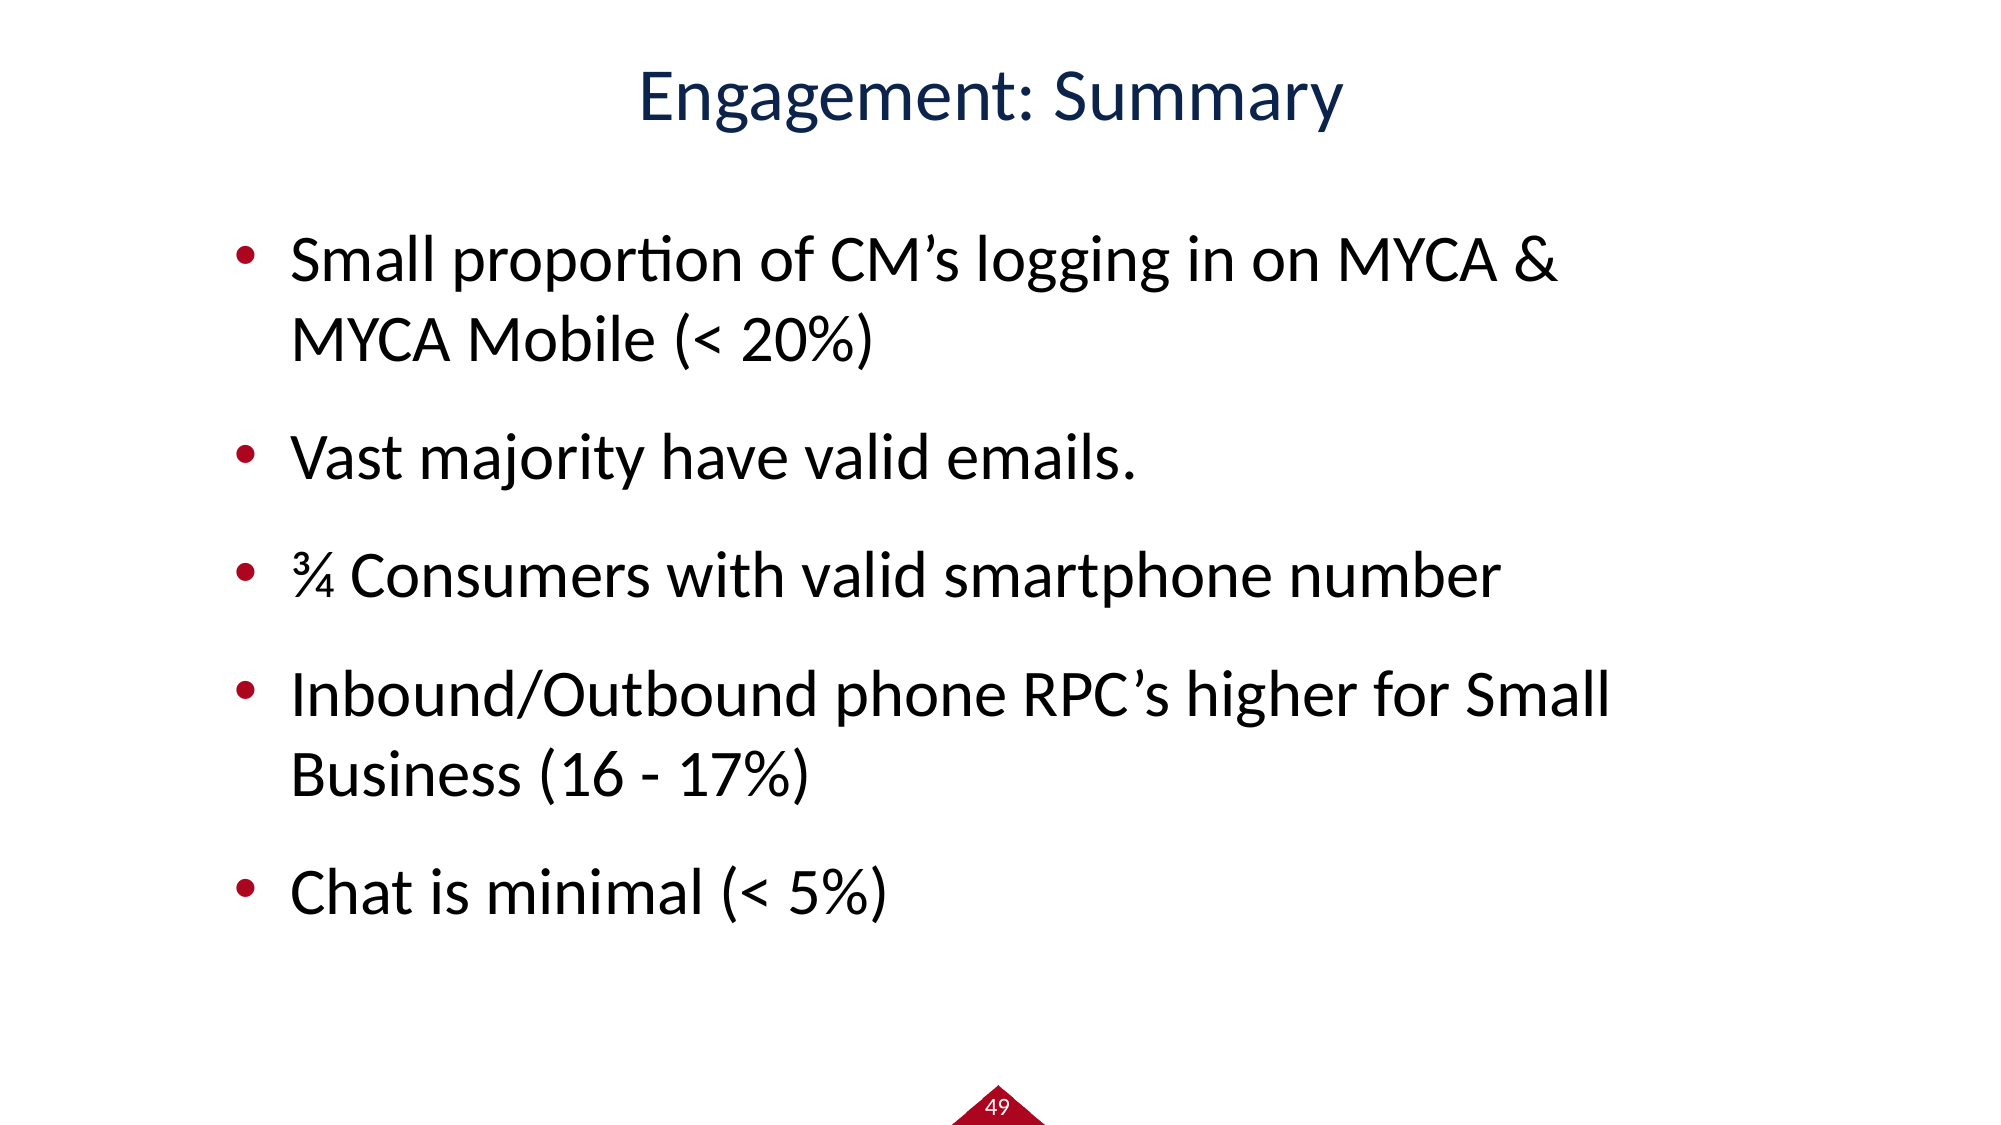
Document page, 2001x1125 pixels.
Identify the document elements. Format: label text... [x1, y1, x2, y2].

slide_number 49 [953, 1075, 1042, 1125]
picture [1042, 1085, 1046, 1125]
title Engagement: Summary [149, 0, 1850, 181]
list Small proportion of CM’s logging in on MYCA & MYCA Mobile (< 20%) Vast majority have valid emails. ¾ Consumers with valid smartphone number Inbound/Outbound phone RPC’s higher for Small Business (16 - 17%) Chat is minimal (< 5%) [218, 207, 1712, 995]
